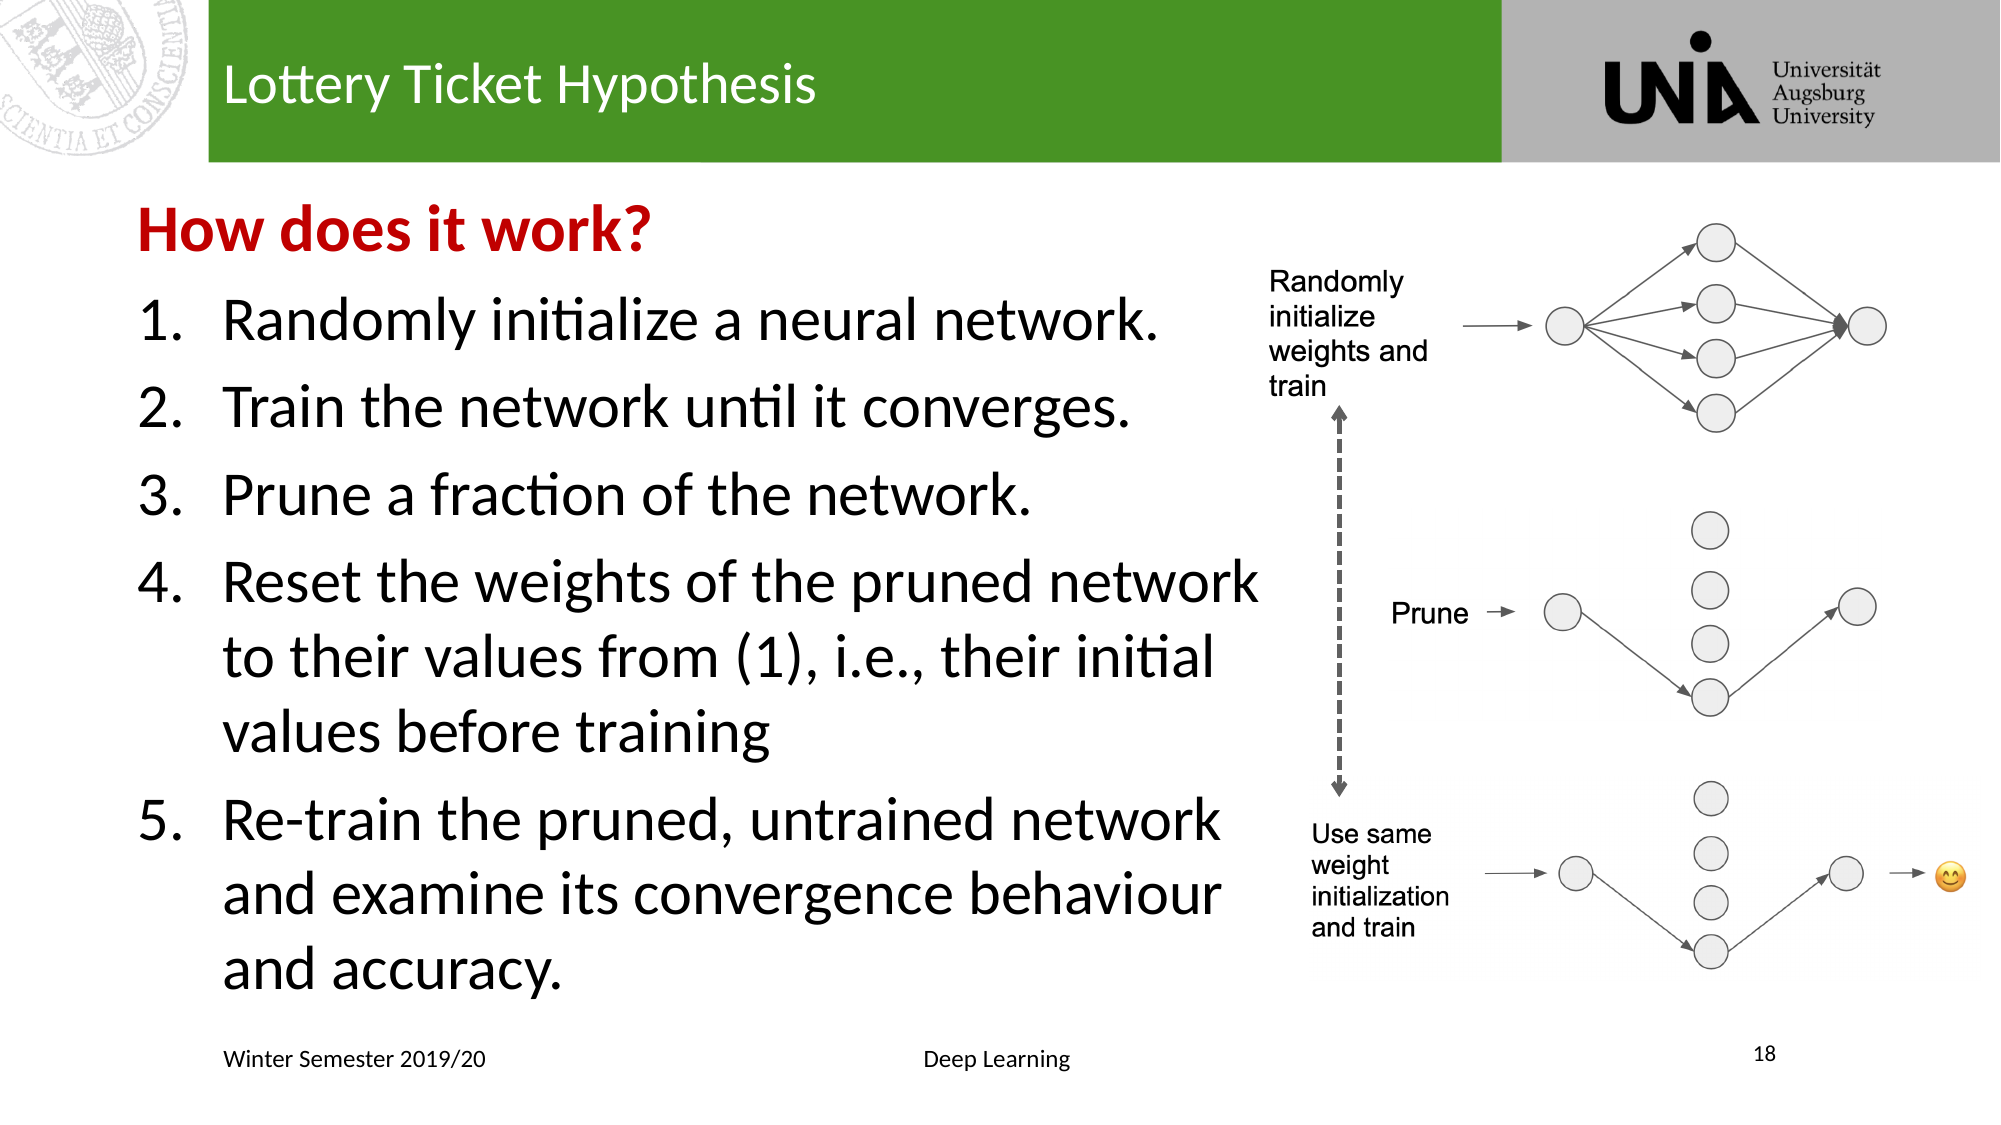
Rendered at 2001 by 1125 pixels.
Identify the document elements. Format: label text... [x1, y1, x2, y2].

picture [0, 0, 188, 156]
slide_number 18 [1478, 1030, 1792, 1106]
picture [1568, 12, 1934, 217]
list How does it work? Randomly initialize a neural network. Train the network until it converges. Prune a fraction of the network. Reset the weights of the pruned network to their values from (1), i.e., their initial values before training Re-train the pruned, untrained network and examine its convergence behaviour and accuracy. [122, 177, 1308, 1031]
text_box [1265, 217, 1981, 981]
title Lottery Ticket Hypothesis [208, 22, 1875, 138]
